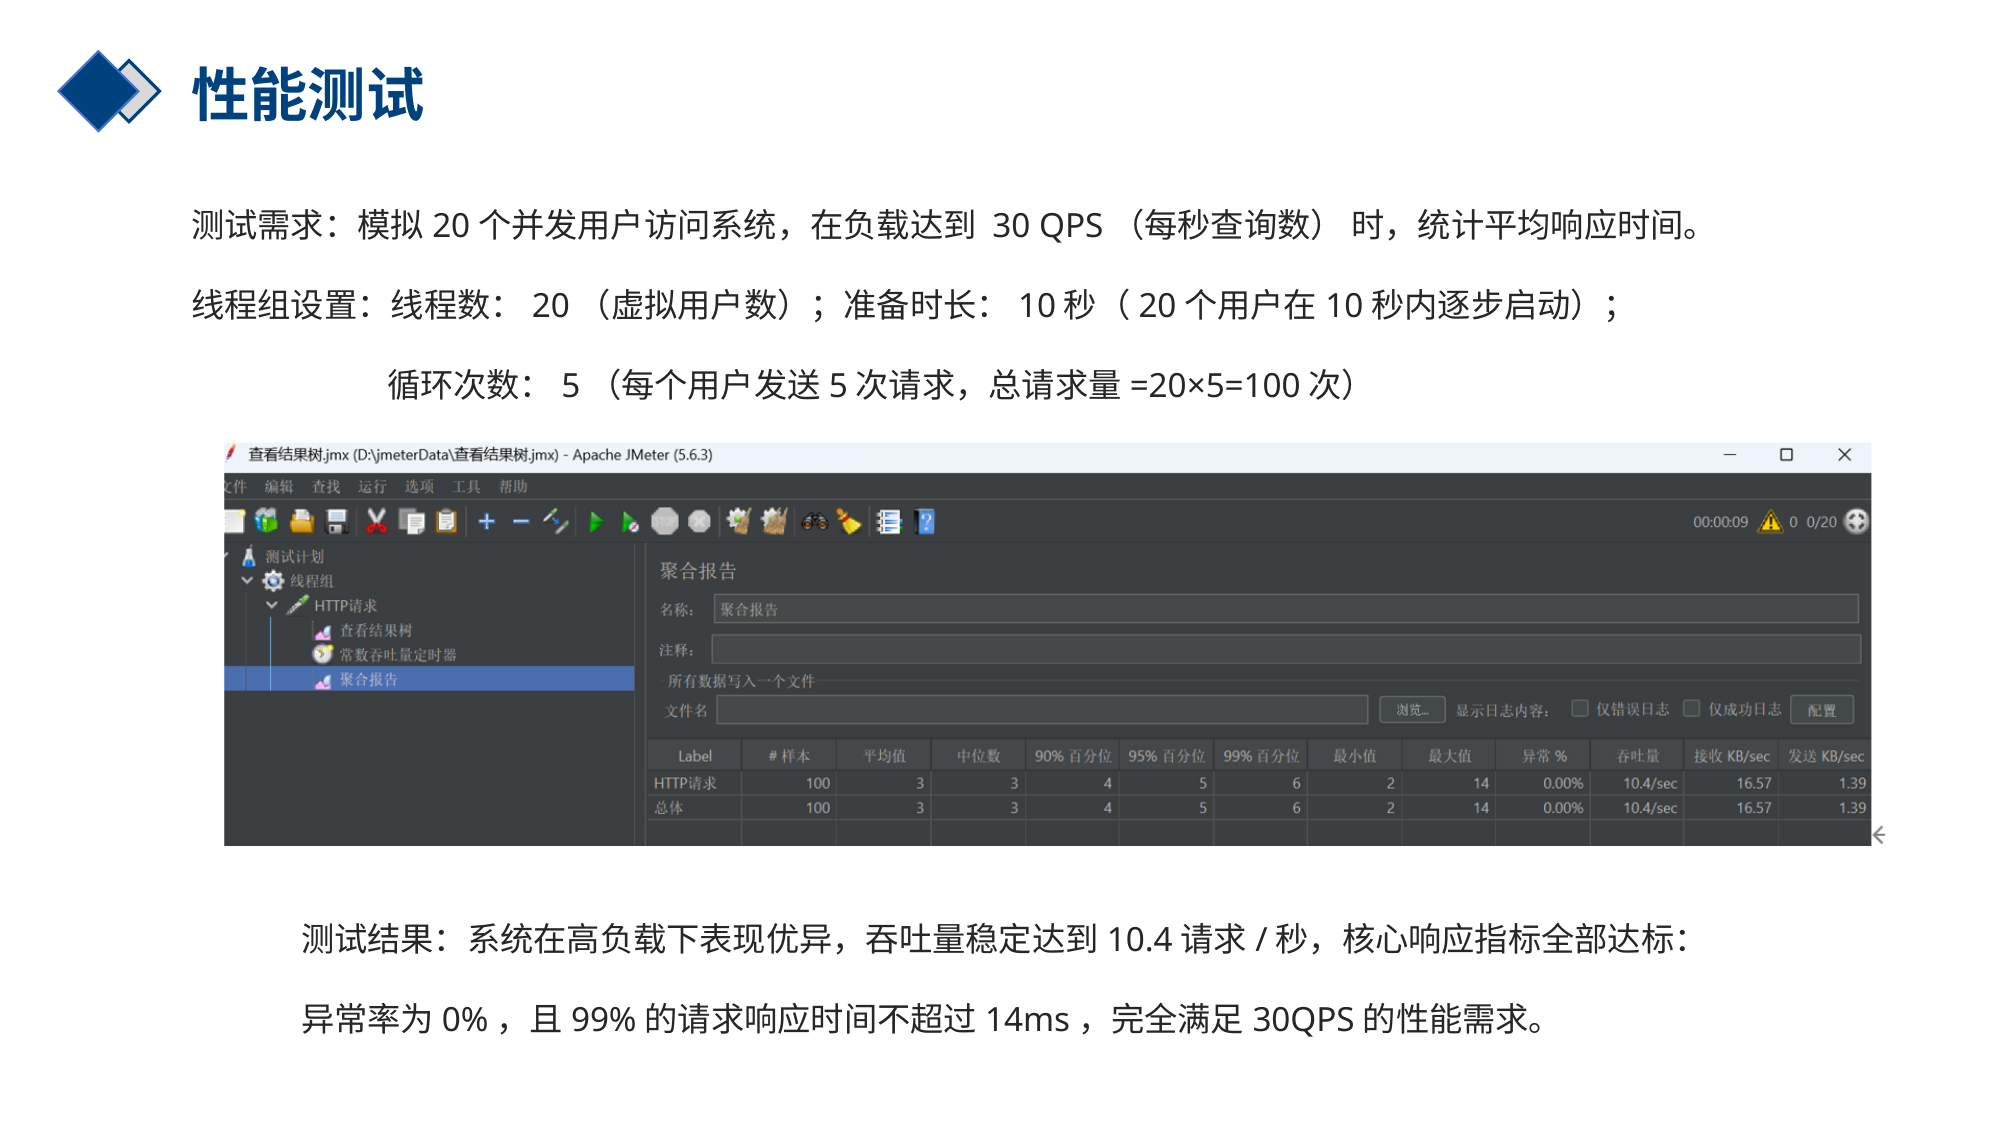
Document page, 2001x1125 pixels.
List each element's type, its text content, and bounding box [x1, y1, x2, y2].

text_box 性能测试 [176, 58, 1110, 132]
picture [218, 427, 1886, 846]
text_box 测试结果：系统在高负载下表现优异，吞吐量稳定达到10.4请求/秒，核心响应指标全部达标：异常率为0%，且99%的请求响应时间不超过14ms，完全满足30QPS的性能需求。 [286, 870, 1714, 1046]
text_box 测试需求：模拟20个并发用户访问系统，在负载达到 30 QPS（每秒查询数） 时，统计平均响应时间。 线程组设置：线程数：20（虚拟用户数）；准备时长：10秒（20个用户在10秒内逐步启动）； 循环次数：5（每个用户发送5次请求，总请求量=20×5=100次） [176, 156, 1927, 411]
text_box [58, 51, 160, 132]
